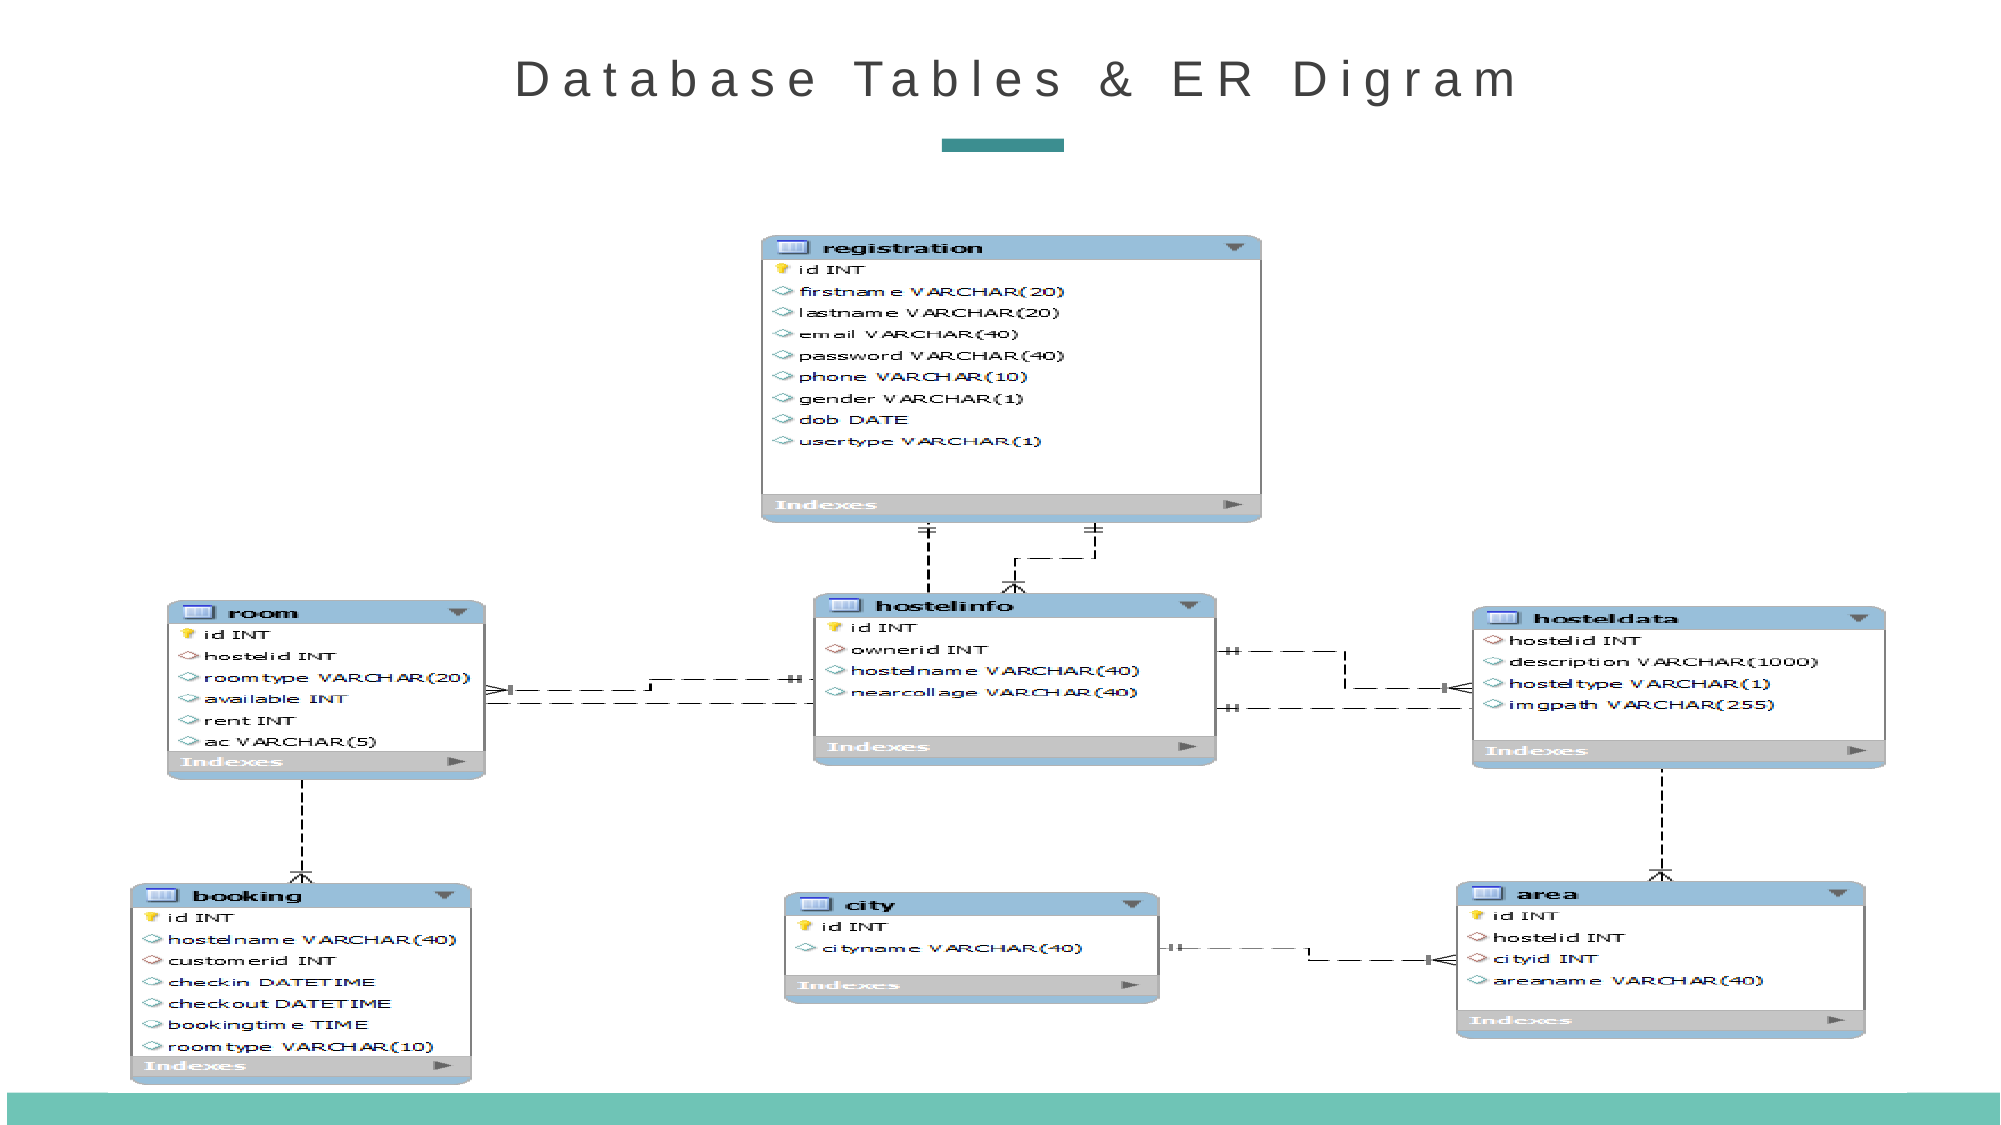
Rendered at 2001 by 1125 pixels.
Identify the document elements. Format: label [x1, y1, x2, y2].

picture [107, 225, 1907, 1093]
text_box [7, 39, 2000, 1125]
